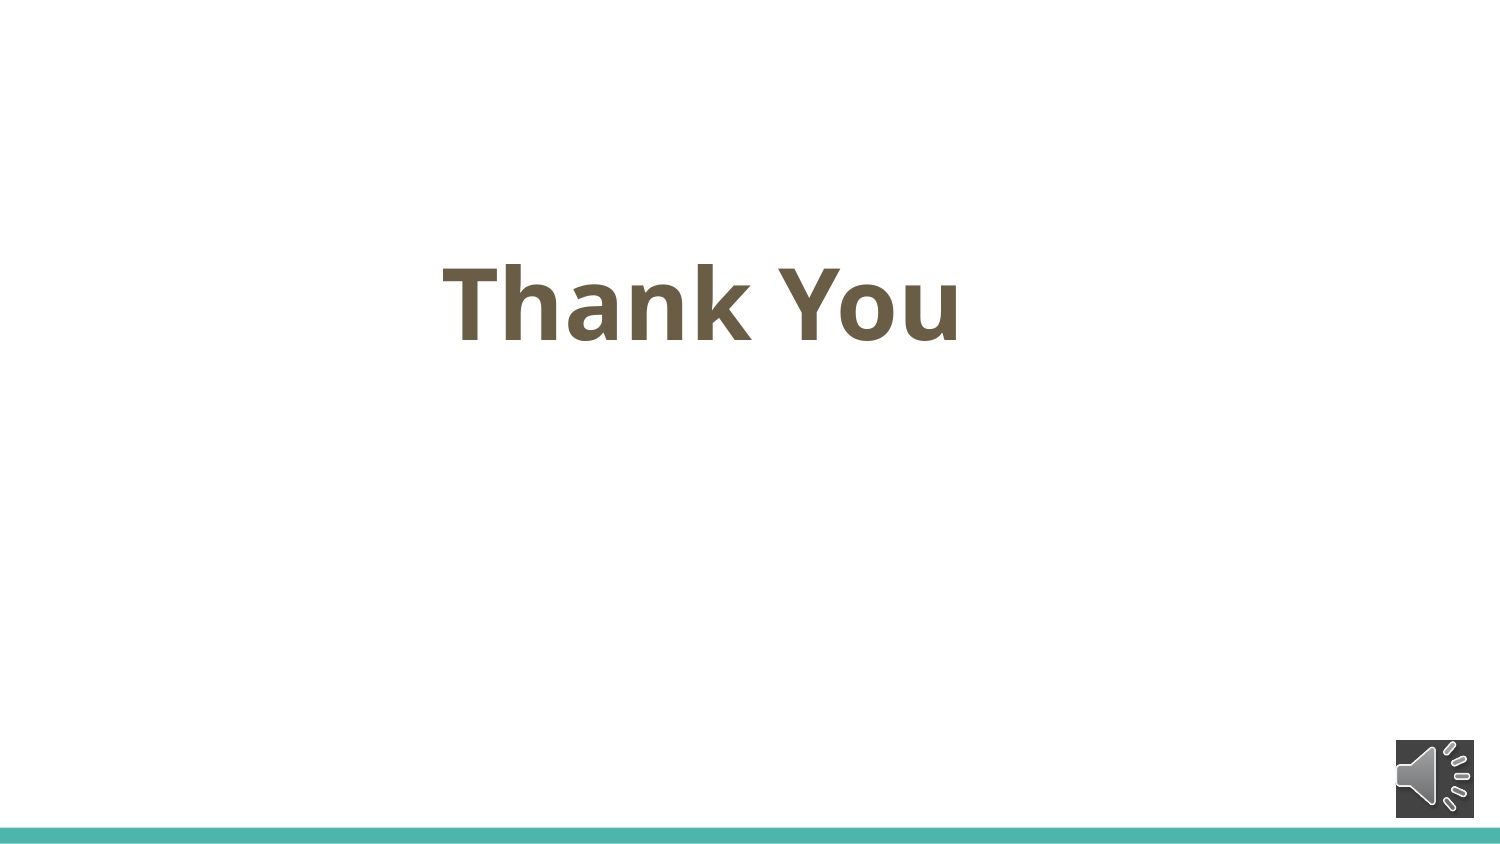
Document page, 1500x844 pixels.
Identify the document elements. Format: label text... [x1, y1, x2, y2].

picture [1394, 738, 1476, 819]
list Thank You [51, 207, 1449, 750]
